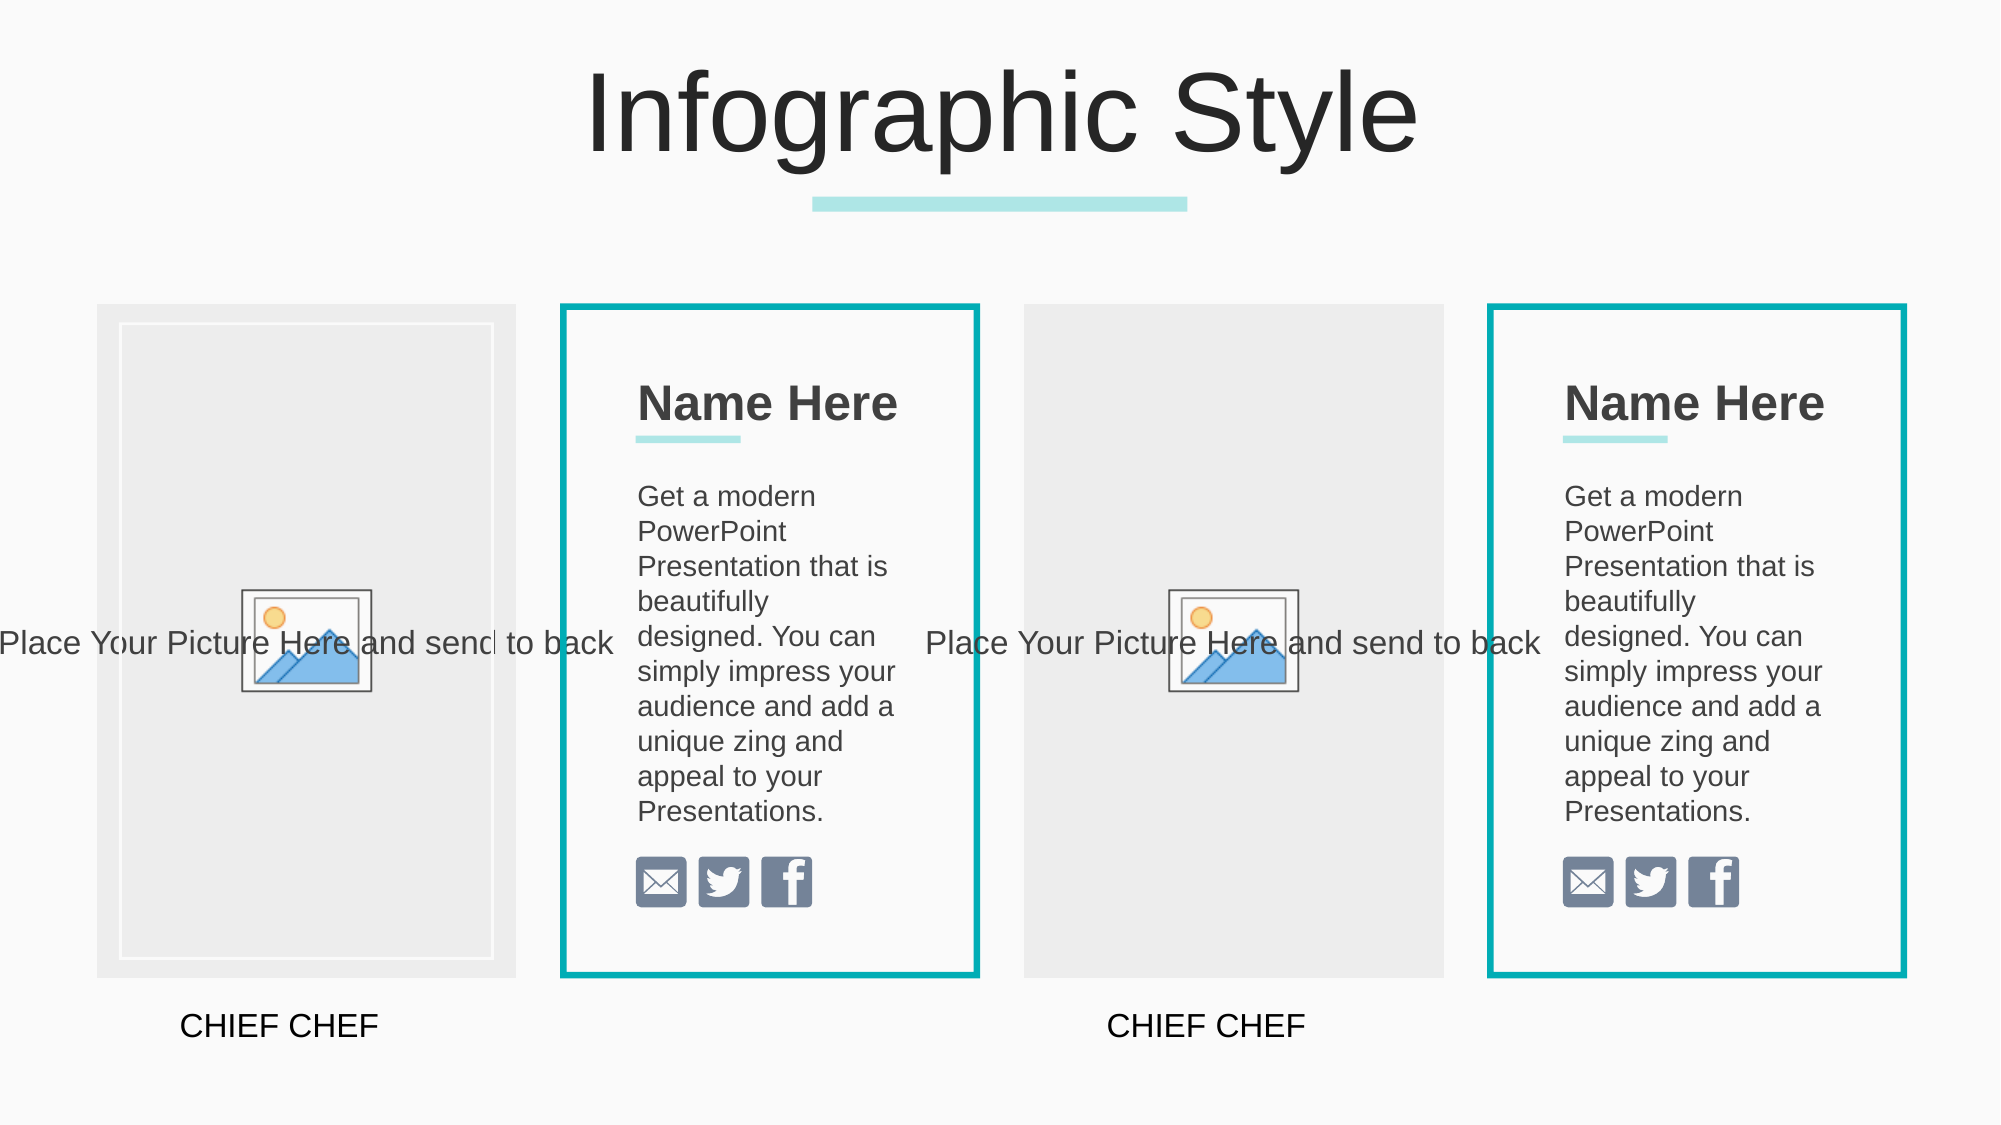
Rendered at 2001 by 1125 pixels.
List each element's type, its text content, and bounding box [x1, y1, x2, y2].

picture [1023, 303, 1444, 979]
picture [96, 303, 517, 979]
list Infographic Style [53, 55, 1952, 175]
text_box [1486, 302, 1908, 980]
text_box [1549, 374, 1845, 908]
text_box CHIEF CHEF [164, 1005, 449, 1044]
text_box CHIEF CHEF [1091, 1005, 1376, 1044]
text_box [622, 374, 918, 908]
text_box [559, 302, 981, 980]
